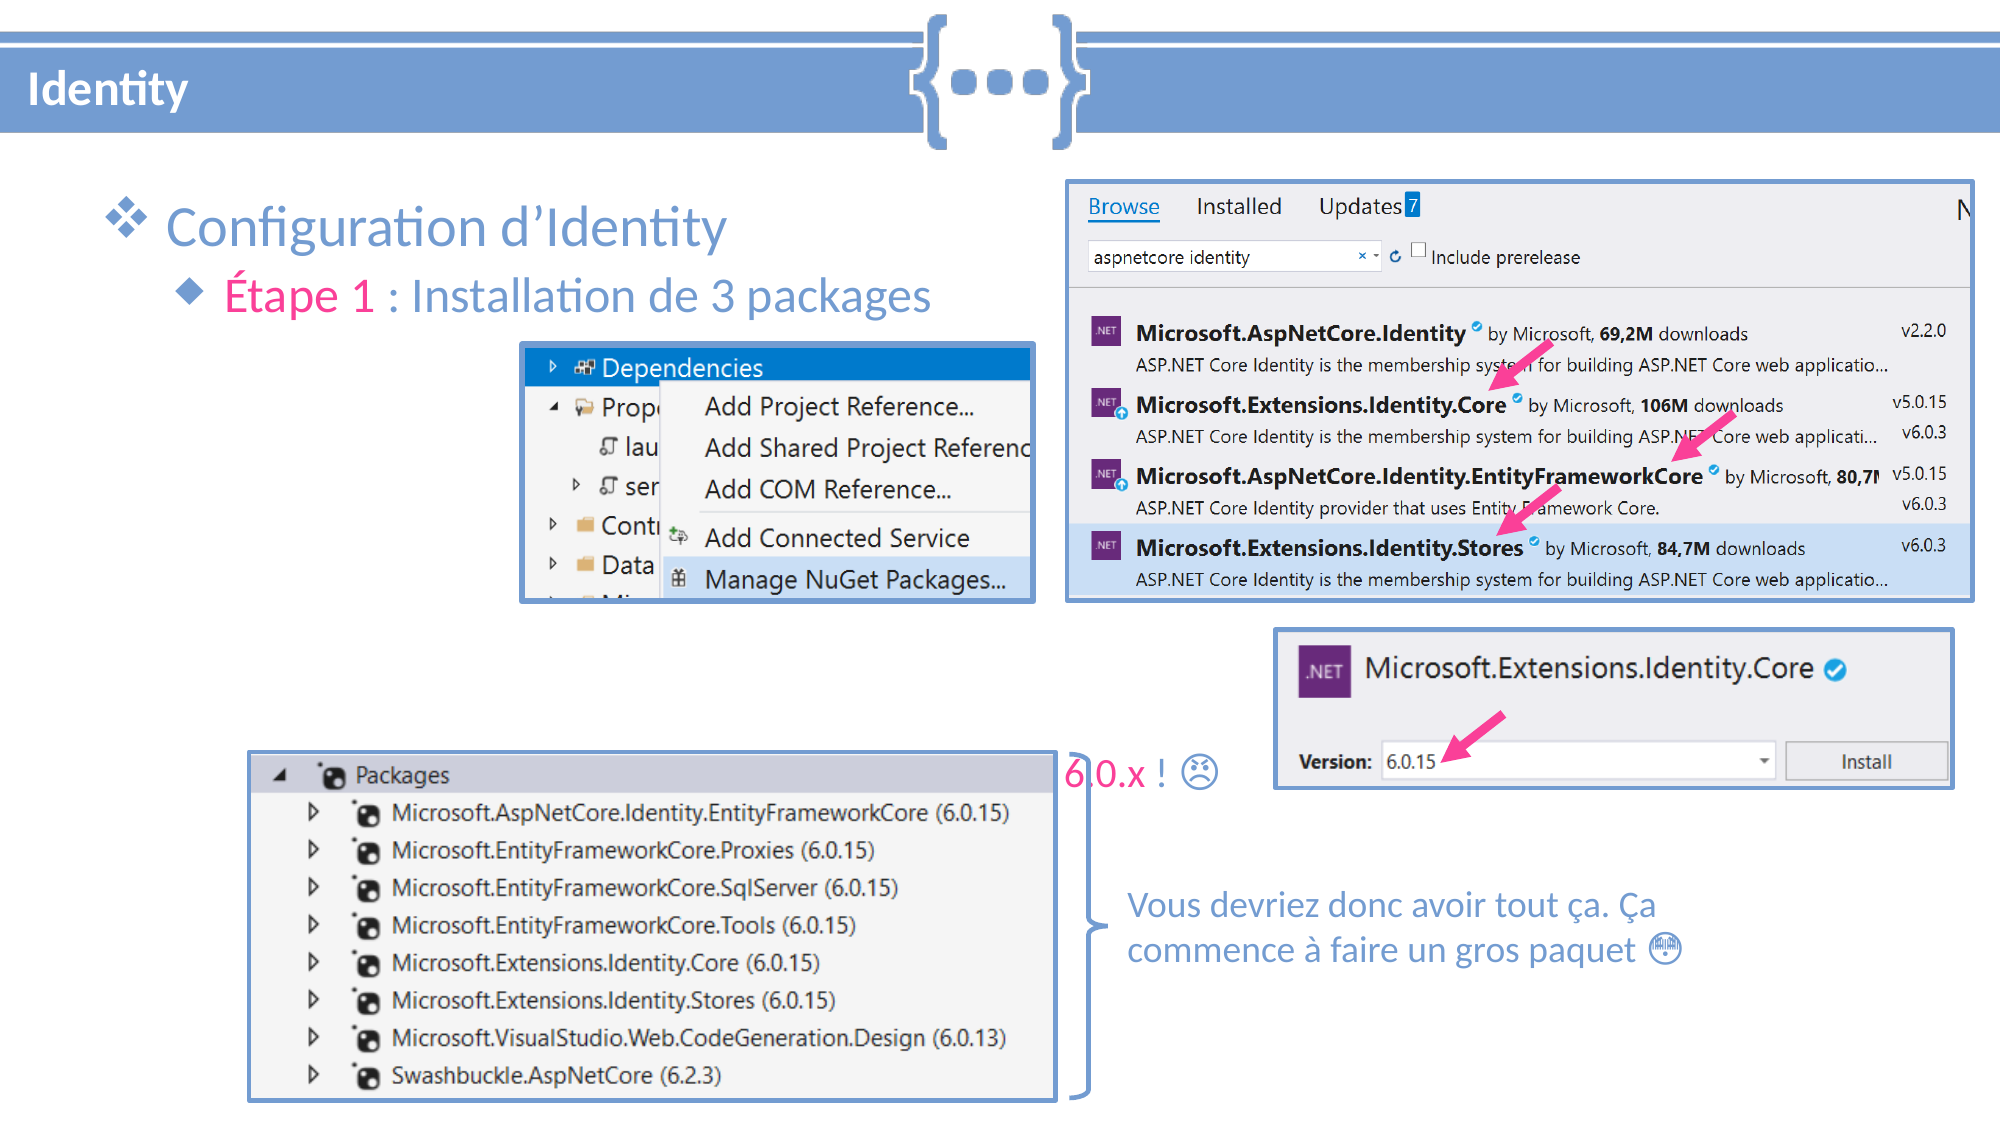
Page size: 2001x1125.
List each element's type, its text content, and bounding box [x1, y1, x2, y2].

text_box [1440, 713, 1504, 763]
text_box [1671, 412, 1735, 462]
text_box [1488, 341, 1552, 391]
picture [0, 4, 2000, 161]
text_box Vous devriez donc avoir tout ça. Ça commence à faire un gros paquet 😳 [1112, 873, 1749, 978]
picture [1277, 631, 1950, 786]
picture [524, 347, 1031, 599]
picture [1069, 183, 1971, 599]
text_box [1496, 486, 1560, 536]
text_box [1069, 753, 1108, 1099]
list Configuration d’Identity Étape 1 : Installation de 3 packages Assurez-vous de toujours prendre les version 6.0.x ! 😠 [85, 188, 1345, 1014]
picture [251, 754, 1054, 1098]
title Identity [12, 58, 913, 120]
